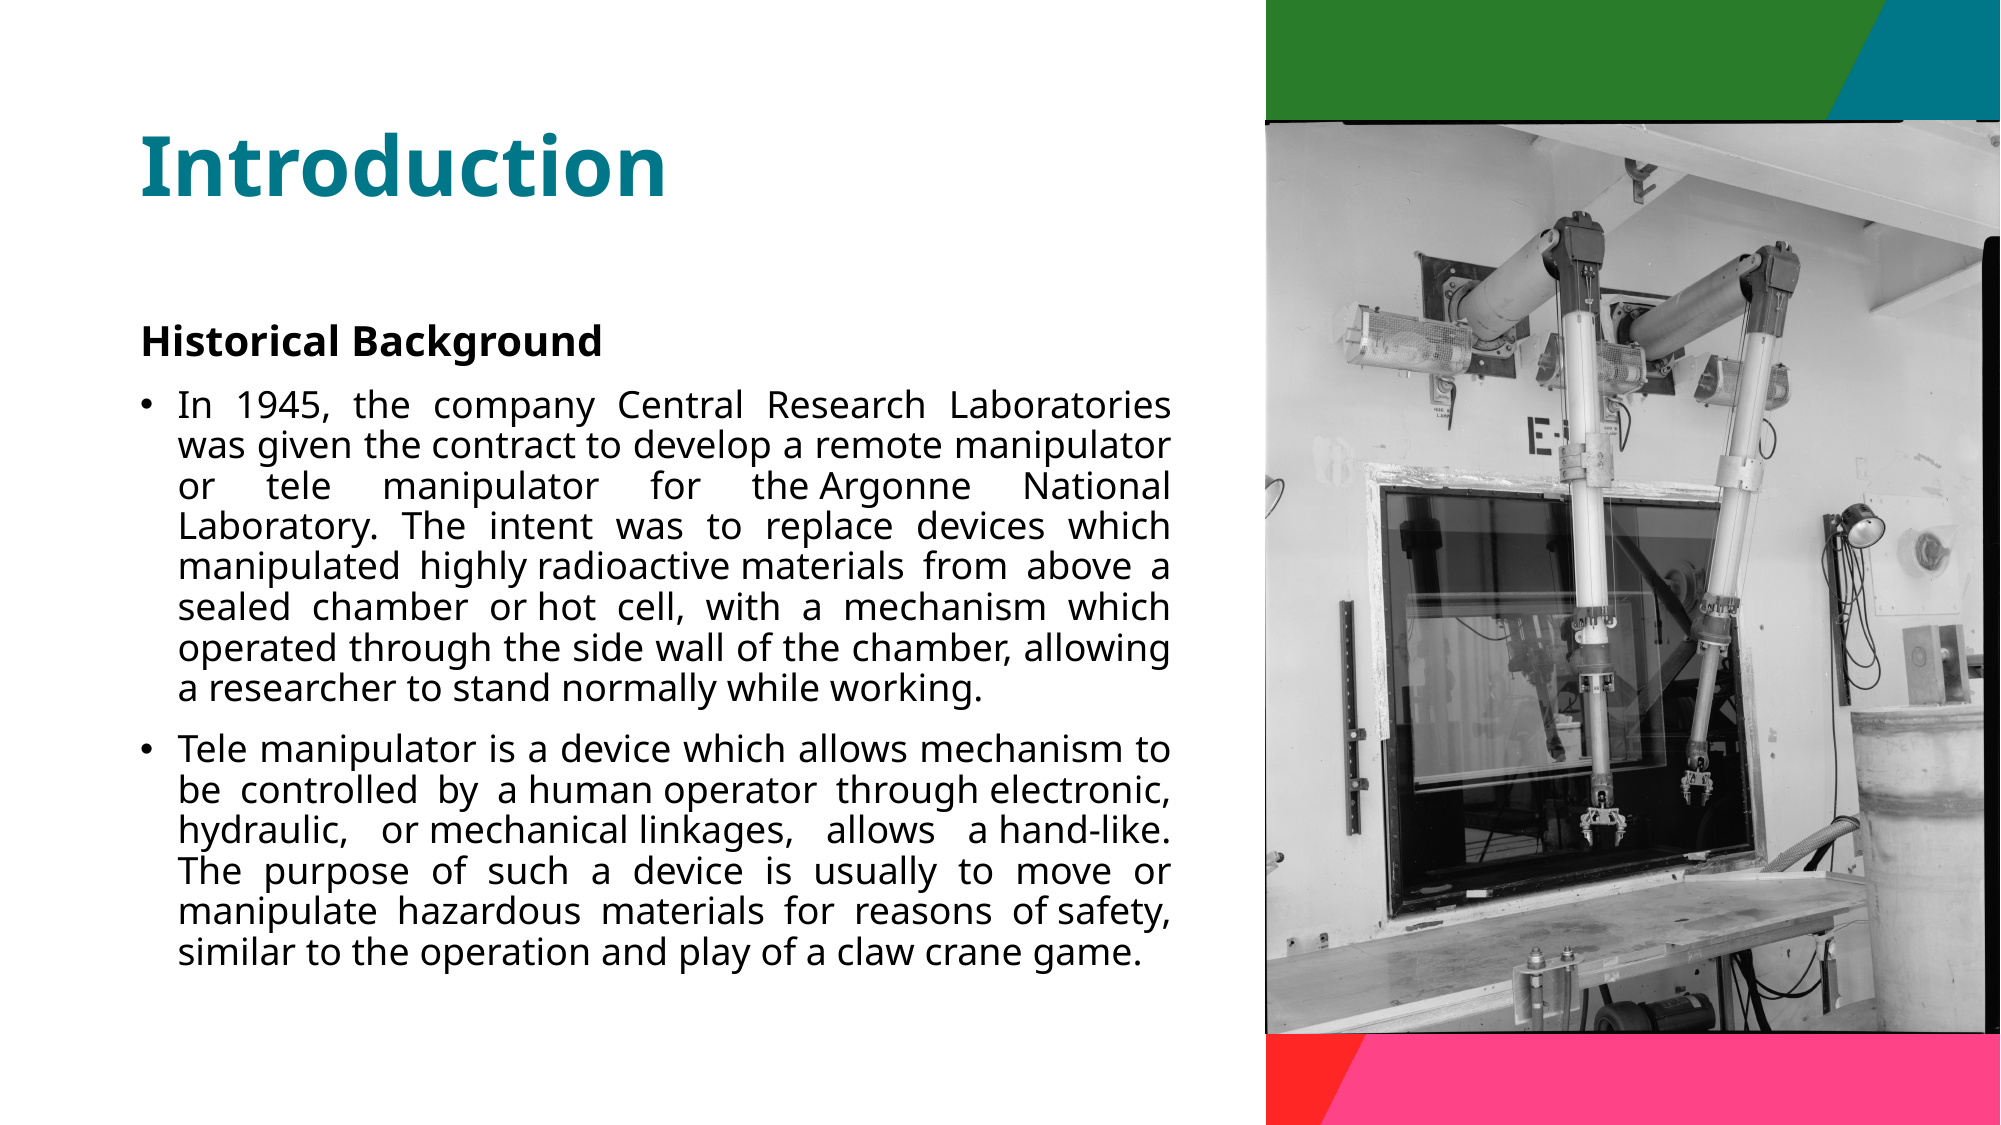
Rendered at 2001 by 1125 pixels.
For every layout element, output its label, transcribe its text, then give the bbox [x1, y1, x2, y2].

list Historical Background In 1945, the company Central Research Laboratories was given the contract to develop a remote manipulator or tele manipulator for the Argonne National Laboratory. The intent was to replace devices which manipulated highly radioactive materials from above a sealed chamber or hot cell, with a mechanism which operated through the side wall of the chamber, allowing a researcher to stand normally while working. Tele manipulator is a device which allows mechanism to be controlled by a human operator through electronic, hydraulic, or mechanical linkages, allows a hand-like. The purpose of such a device is usually to move or manipulate hazardous materials for reasons of safety, similar to the operation and play of a claw crane game. [125, 312, 1188, 1057]
picture [1265, 0, 2000, 1125]
title Introduction [125, 117, 1188, 312]
